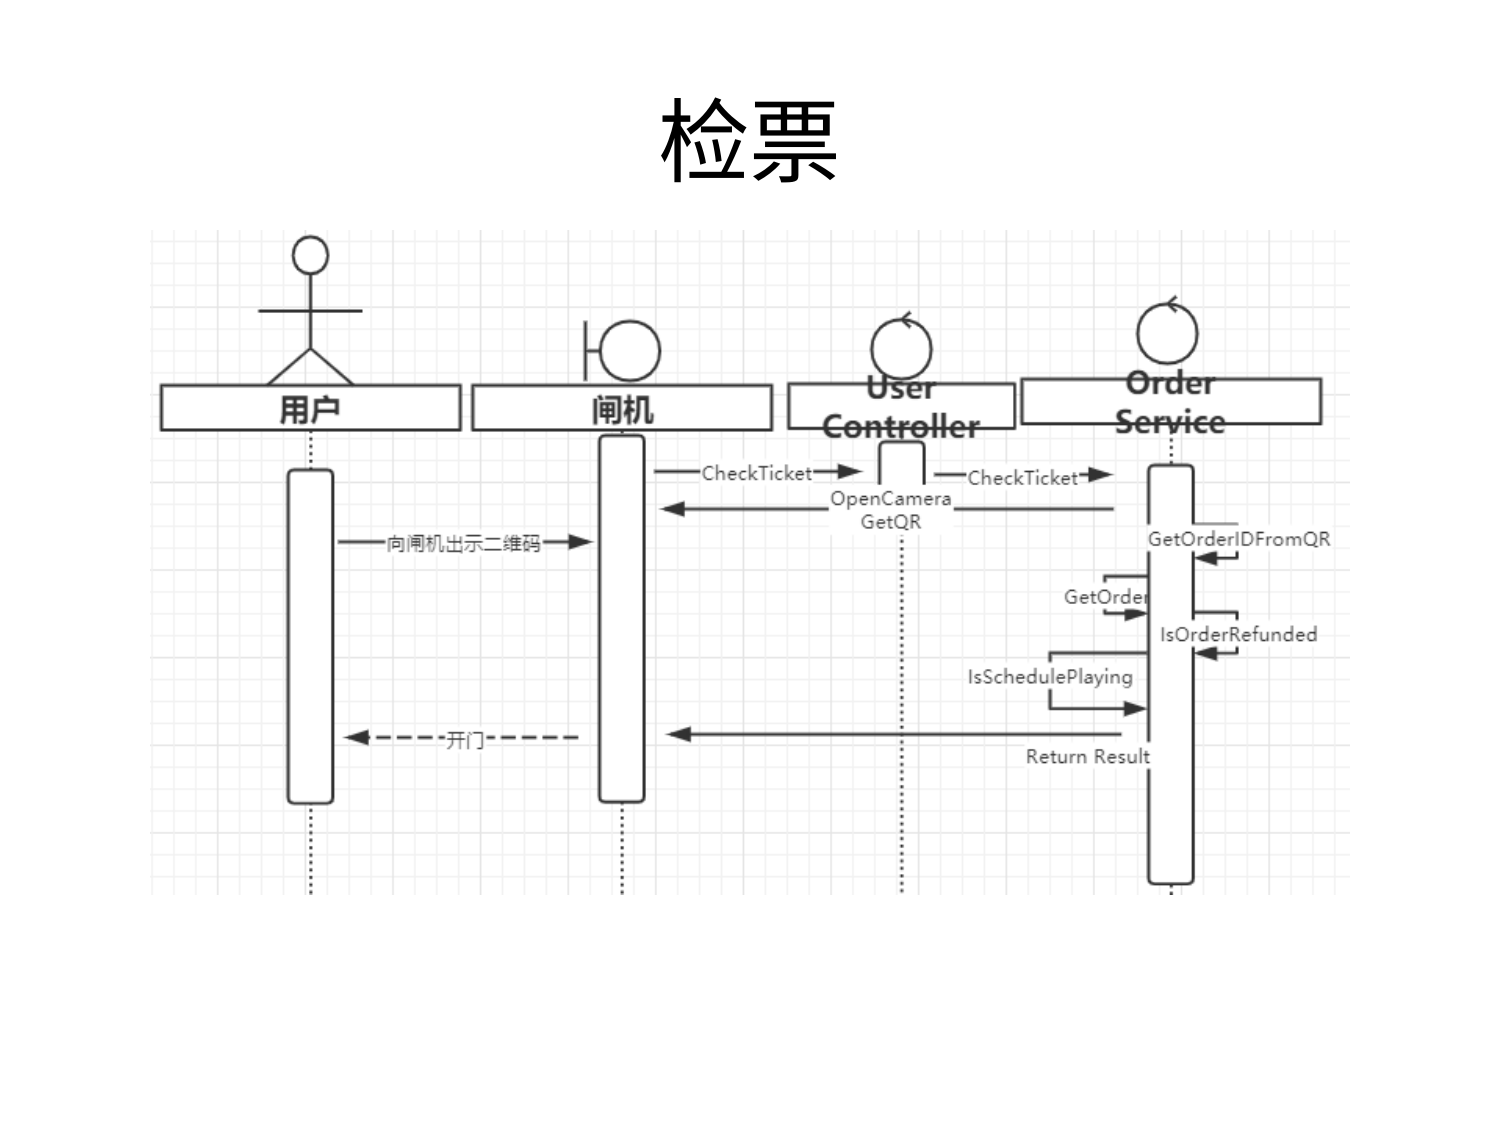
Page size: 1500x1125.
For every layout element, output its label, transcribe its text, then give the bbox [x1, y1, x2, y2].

title 检票 [75, 45, 1425, 233]
picture [150, 230, 1350, 895]
